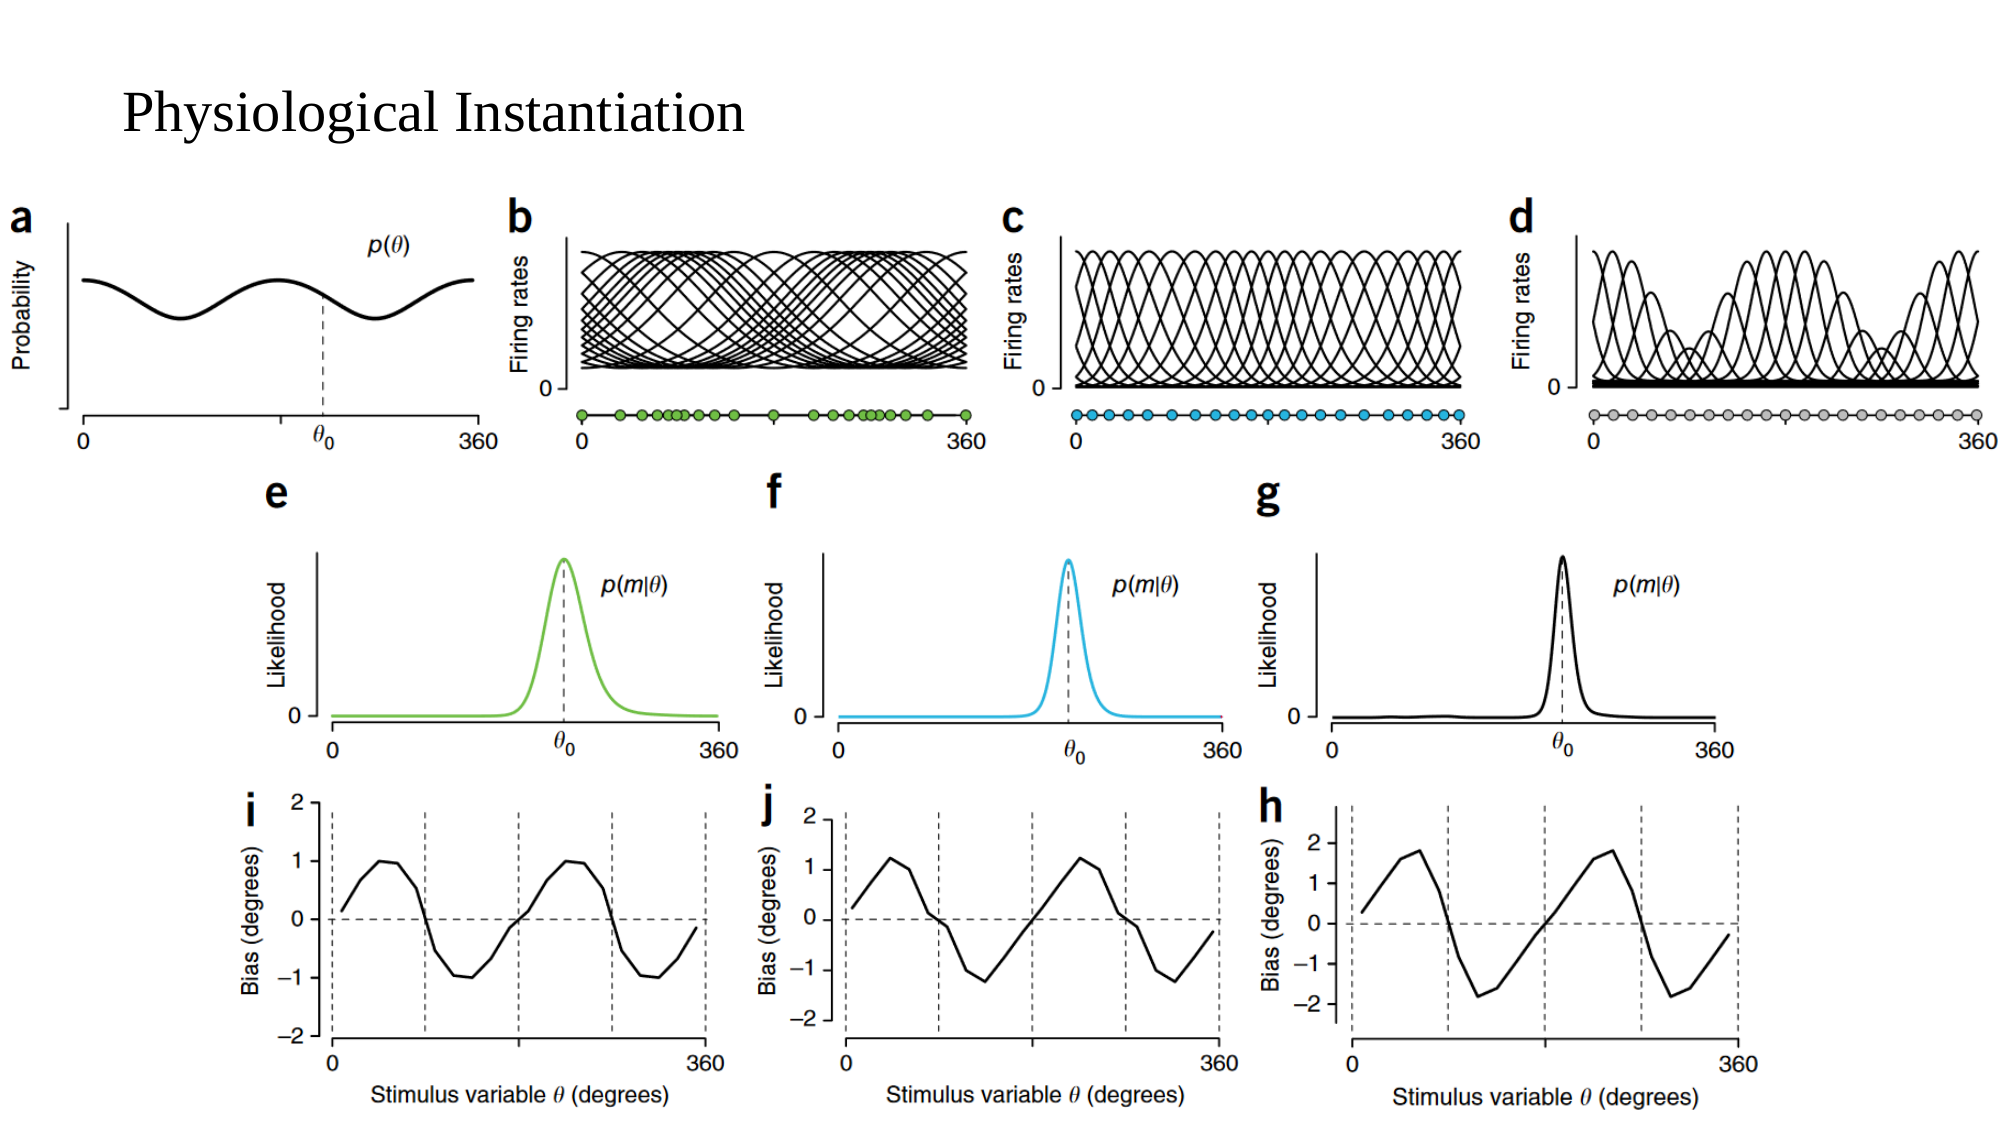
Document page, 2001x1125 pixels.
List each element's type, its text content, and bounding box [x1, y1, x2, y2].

picture [265, 469, 1735, 766]
text_box Physiological Instantiation [107, 66, 763, 151]
picture [10, 197, 2000, 453]
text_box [240, 782, 1760, 1110]
